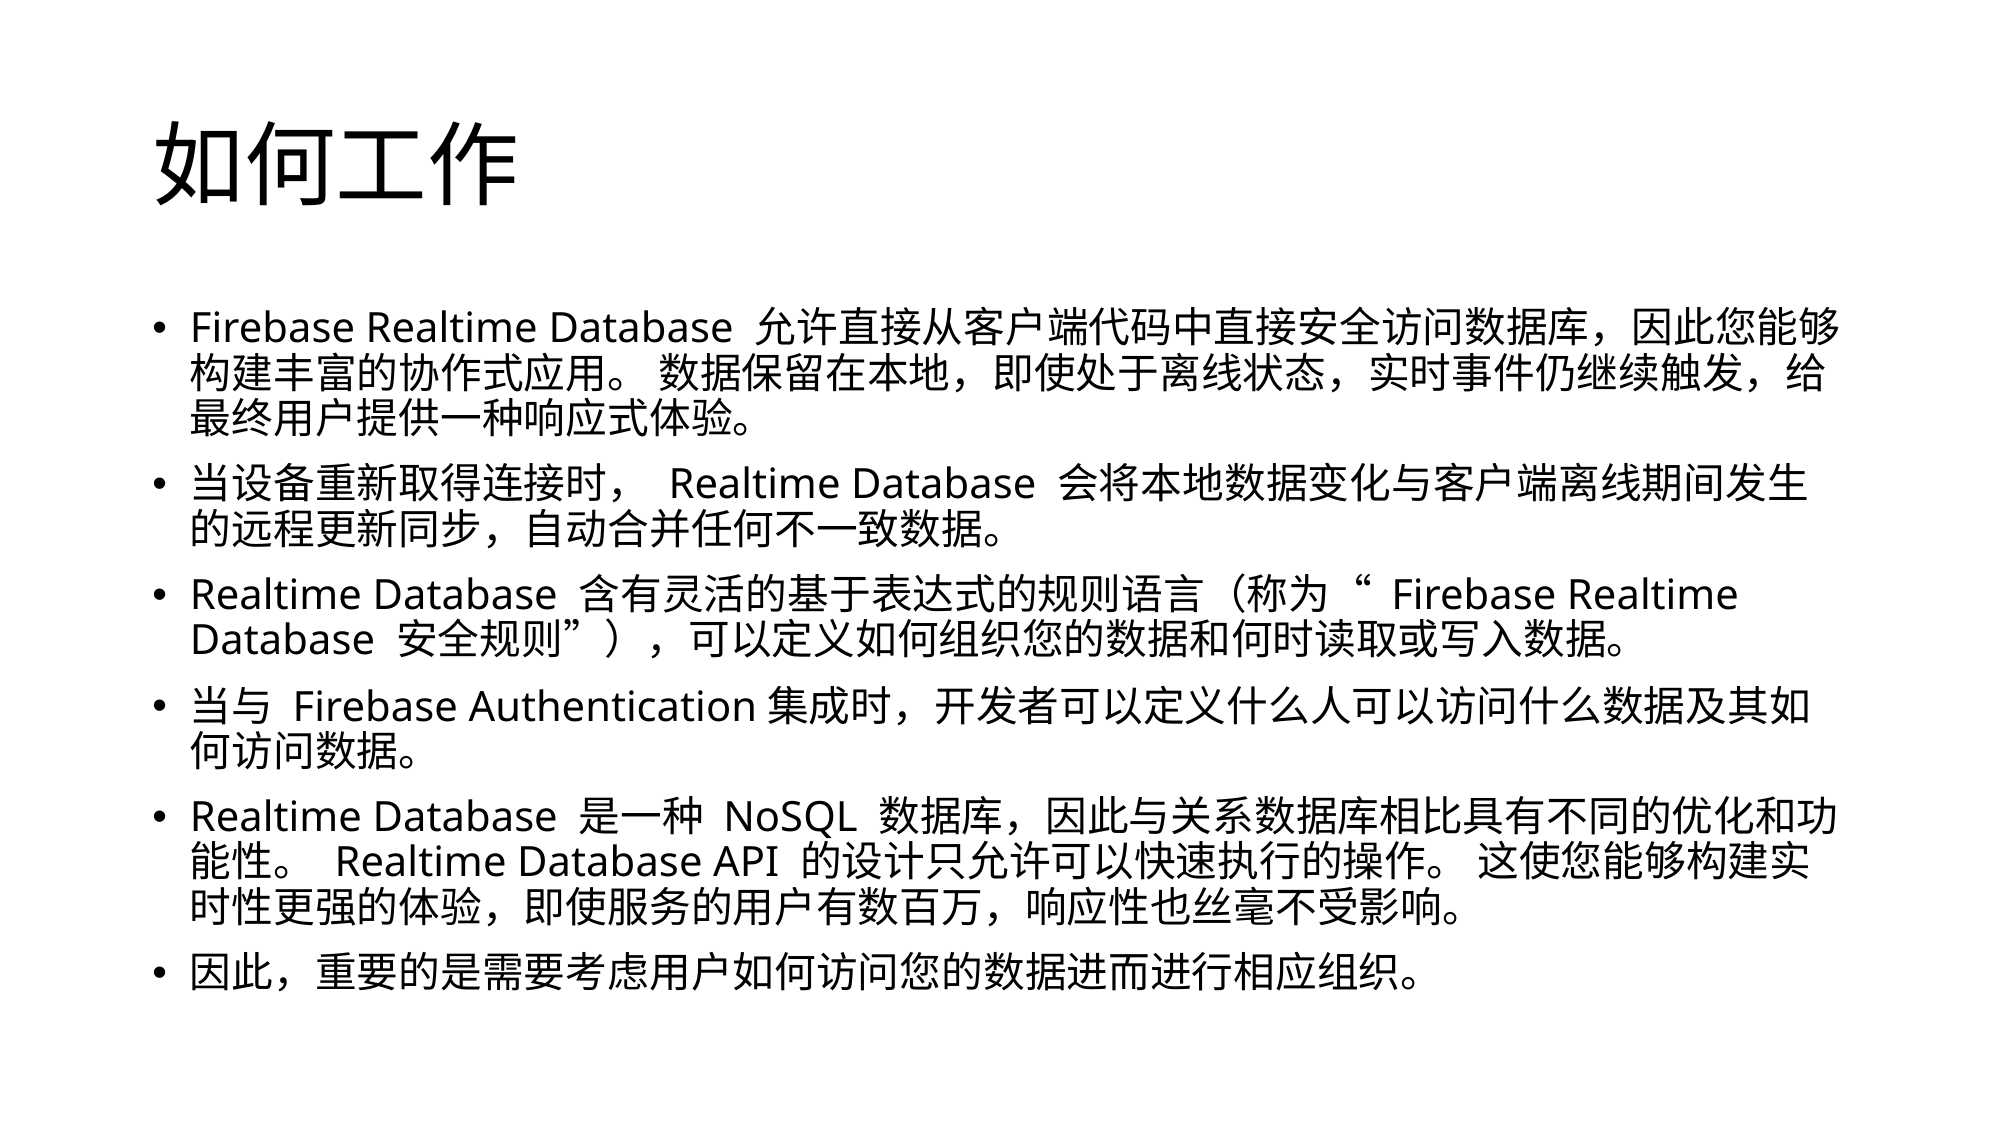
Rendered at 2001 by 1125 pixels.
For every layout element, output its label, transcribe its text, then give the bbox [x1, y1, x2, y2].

list Firebase Realtime Database 允许直接从客户端代码中直接安全访问数据库，因此您能够构建丰富的协作式应用。 数据保留在本地，即使处于离线状态，实时事件仍继续触发，给最终用户提供一种响应式体验。 当设备重新取得连接时， Realtime Database 会将本地数据变化与客户端离线期间发生的远程更新同步，自动合并任何不一致数据。 Realtime Database 含有灵活的基于表达式的规则语言（称为“ Firebase Realtime Database 安全规则”），可以定义如何组织您的数据和何时读取或写入数据。 当与 Firebase Authentication集成时，开发者可以定义什么人可以访问什么数据及其如何访问数据。 Realtime Database 是一种 NoSQL 数据库，因此与关系数据库相比具有不同的优化和功能性。 Realtime Database API 的设计只允许可以快速执行的操作。 这使您能够构建实时性更强的体验，即使服务的用户有数百万，响应性也丝毫不受影响。 因此，重要的是需要考虑用户如何访问您的数据进而进行相应组织。 [137, 299, 1863, 1014]
title 如何工作 [137, 59, 1863, 278]
